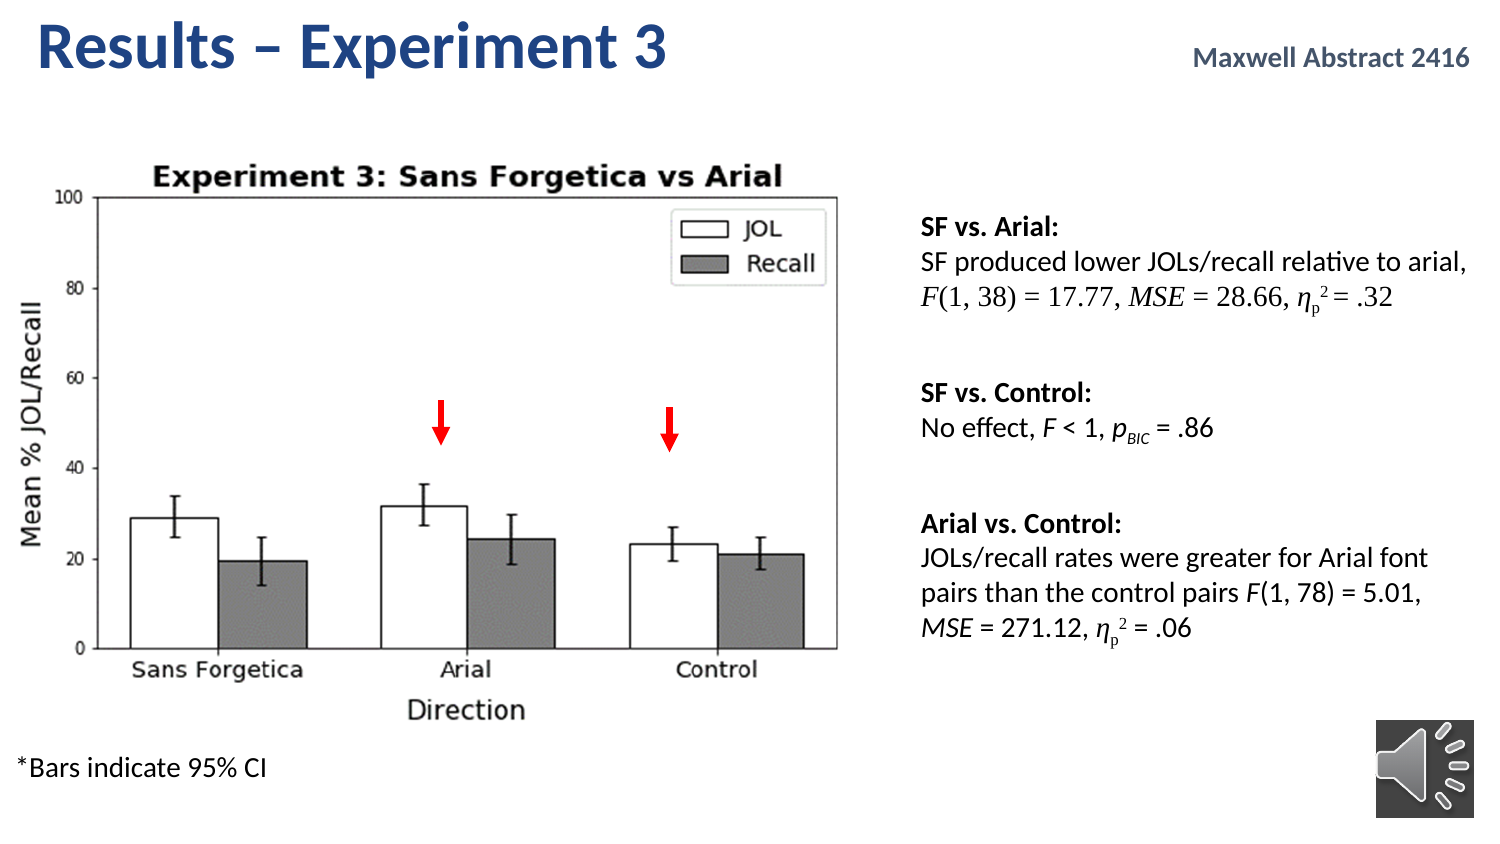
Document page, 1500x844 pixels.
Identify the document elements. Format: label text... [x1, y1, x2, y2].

text_box SF vs. Arial: SF produced lower JOLs/recall relative to arial, F(1, 38) = 17.77, MSE = 28.66, ηp2 = .32 [932, 199, 1500, 324]
text_box Maxwell Abstract 2416 [1177, 30, 1500, 81]
title Results – Experiment 3 [22, 0, 1317, 129]
text_box SF vs. Control: No effect, F < 1, pBIC = .86 [932, 365, 1500, 456]
picture [1374, 718, 1475, 819]
text_box Arial vs. Control: JOLs/recall rates were greater for Arial font pairs than the control pairs F(1, 78) = 5.01, MSE = 271.12, ηp2 = .06 [932, 496, 1486, 656]
picture [0, 125, 932, 722]
text_box *Bars indicate 95% CI [0, 740, 506, 791]
